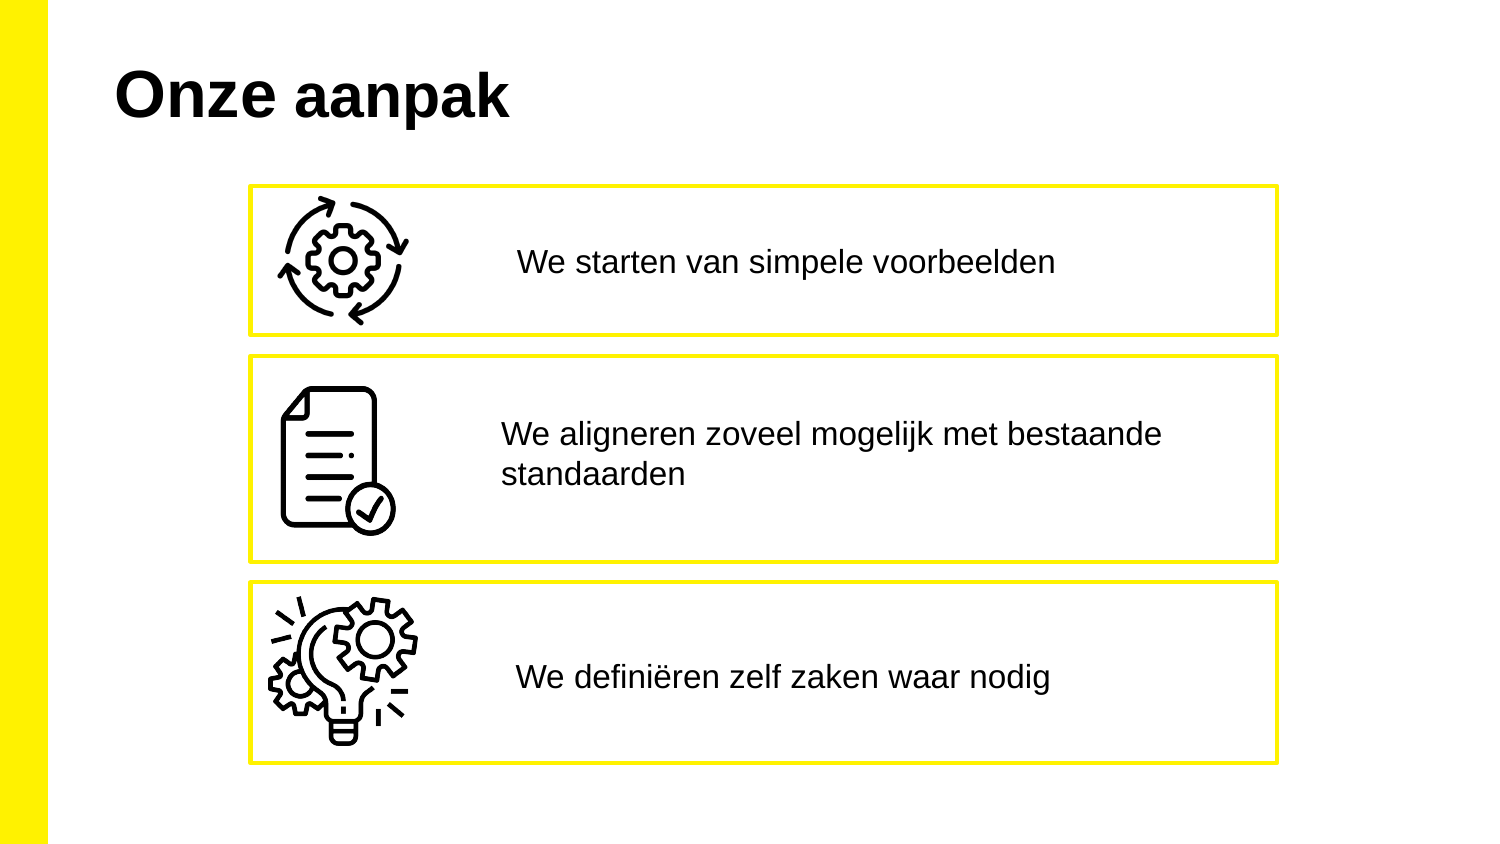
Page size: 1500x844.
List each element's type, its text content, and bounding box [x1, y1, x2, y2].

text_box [250, 355, 1277, 562]
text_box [250, 185, 1277, 336]
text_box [250, 582, 1277, 764]
text_box Onze aanpak [103, 44, 1449, 135]
